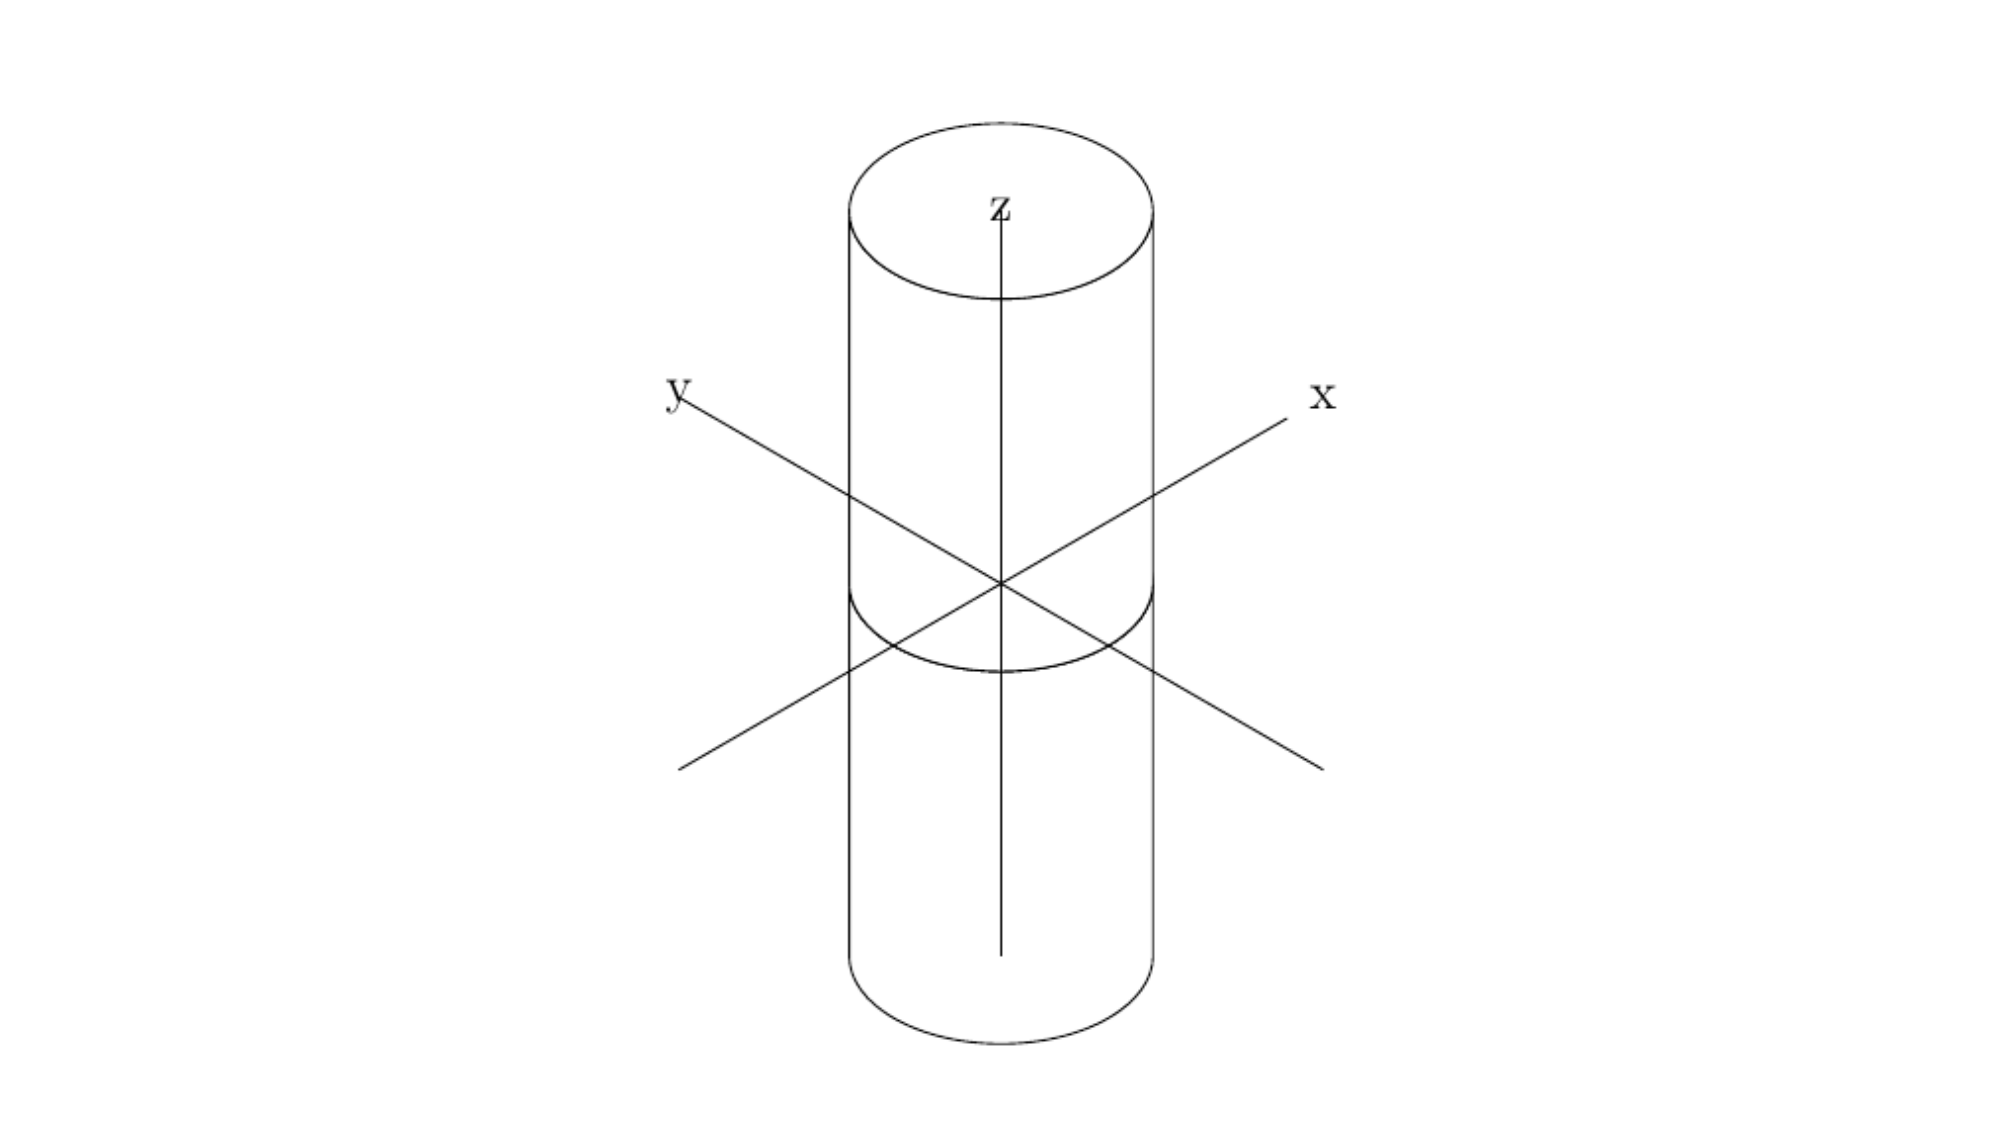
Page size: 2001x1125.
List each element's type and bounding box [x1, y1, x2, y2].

picture [487, 47, 1551, 1113]
